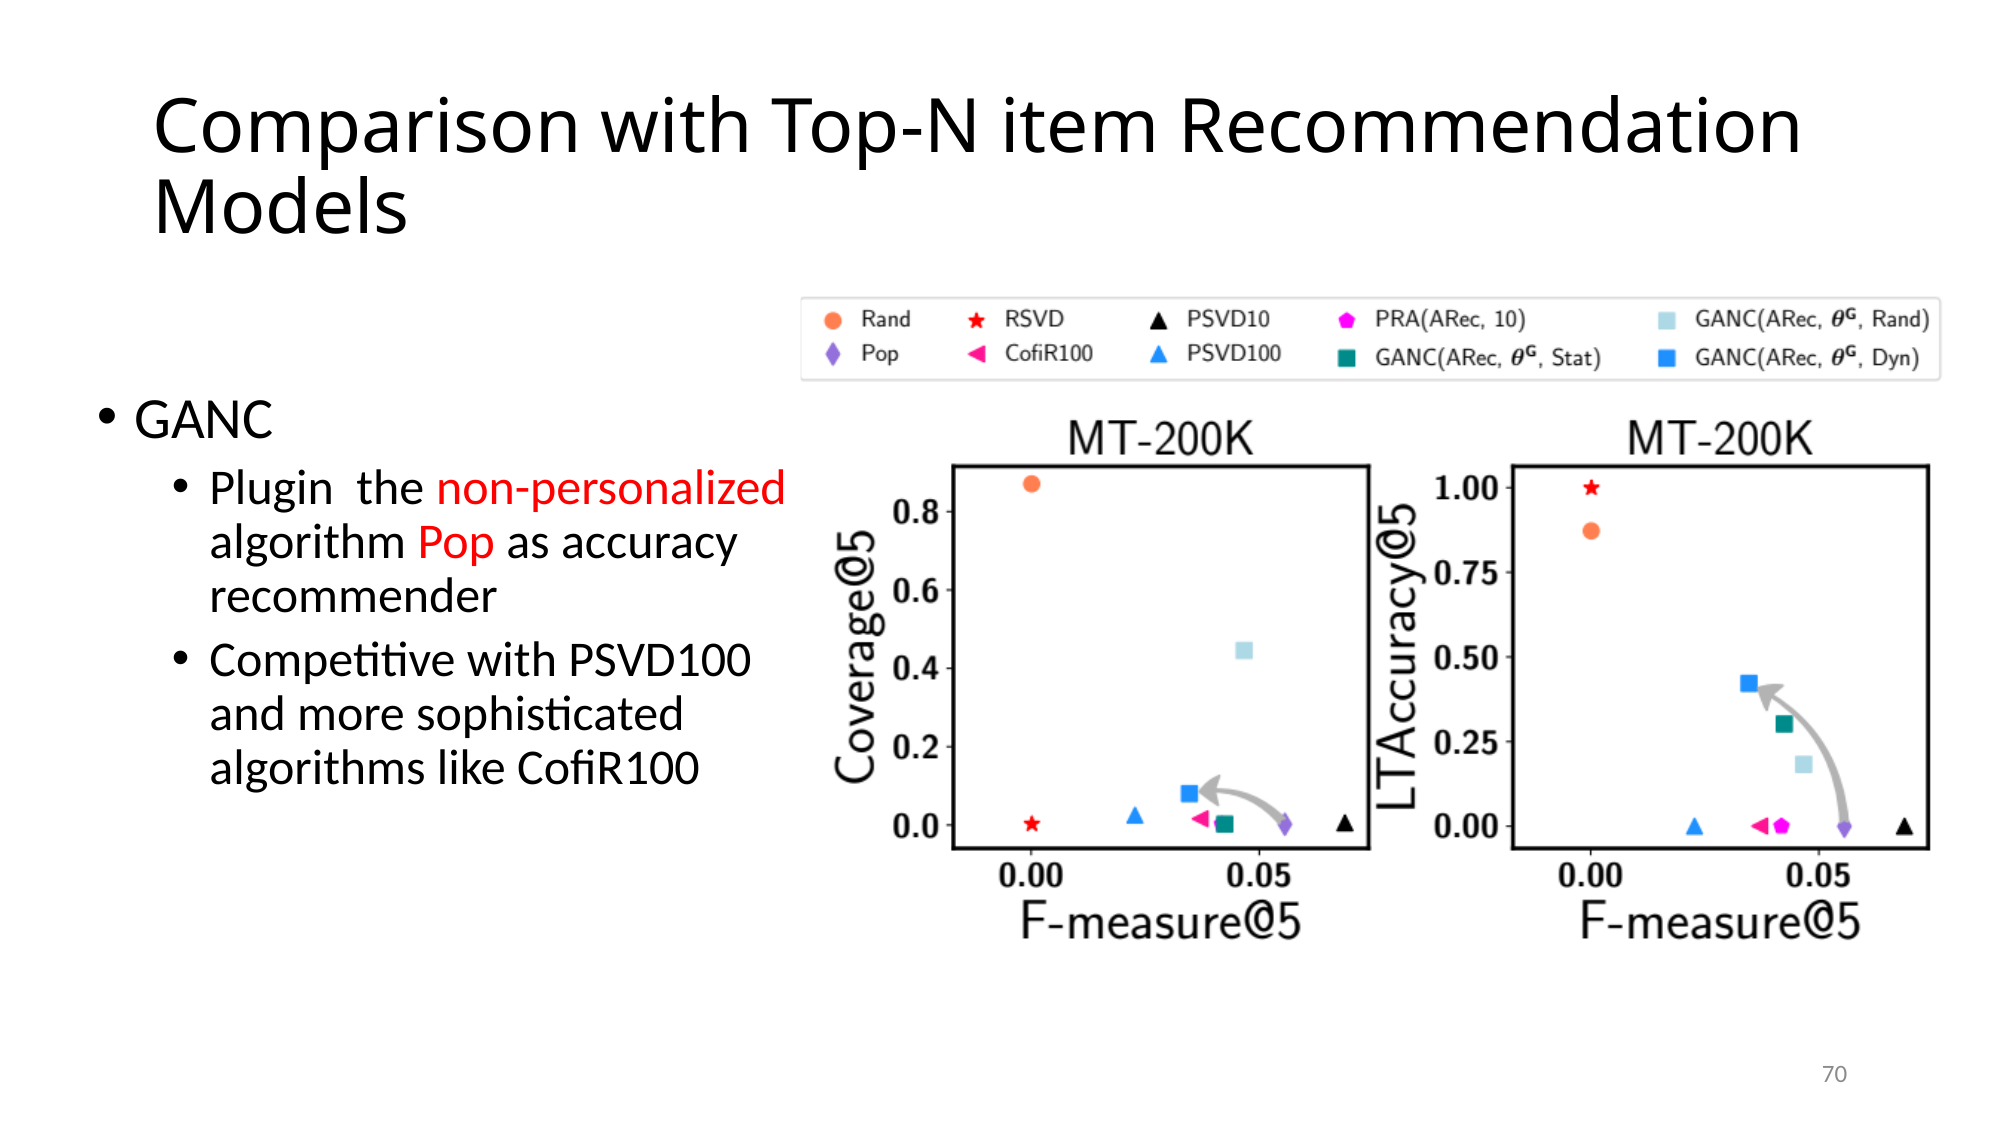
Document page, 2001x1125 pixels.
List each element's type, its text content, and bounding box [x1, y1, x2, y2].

slide_number 70 [1412, 1042, 1863, 1103]
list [800, 291, 1966, 961]
title Comparison with Top-N item Recommendation Models [137, 59, 1863, 278]
list GANC Plugin the non-personalized algorithm Pop as accuracy recommender Competitive with PSVD100 and more sophisticated algorithms like CofiR100 [81, 299, 809, 1014]
